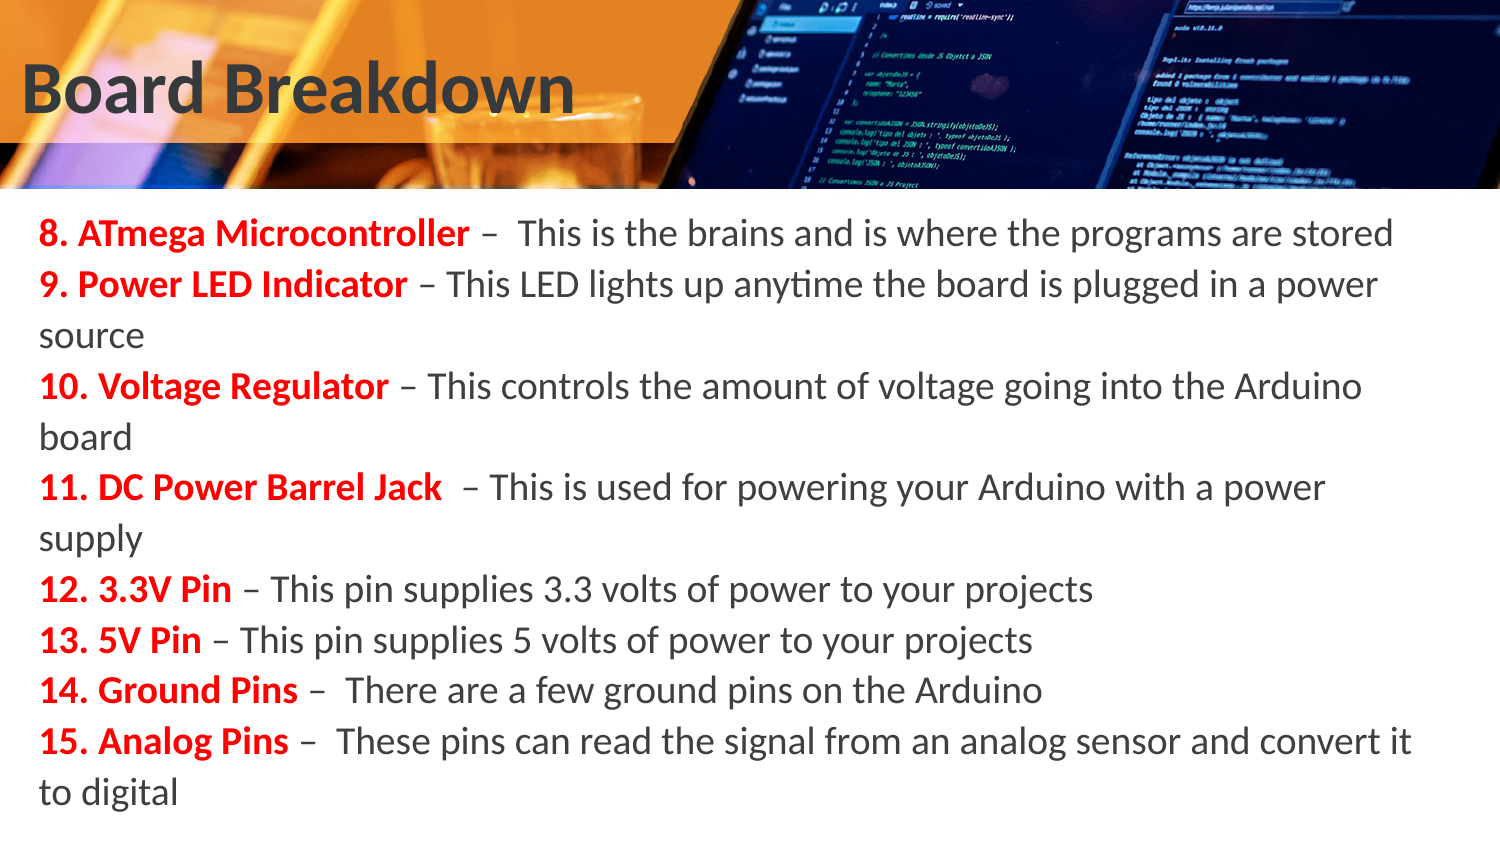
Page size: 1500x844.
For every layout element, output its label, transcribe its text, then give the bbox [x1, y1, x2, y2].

picture [0, 0, 1500, 844]
title Board Breakdown [6, 21, 1332, 147]
list 8. ATmega Microcontroller – This is the brains and is where the programs are stored 9. Power LED Indicator – This LED lights up anytime the board is plugged in a power source 10. Voltage Regulator – This controls the amount of voltage going into the Arduino board 11. DC Power Barrel Jack – This is used for powering your Arduino with a power supply 12. 3.3V Pin – This pin supplies 3.3 volts of power to your projects 13. 5V Pin – This pin supplies 5 volts of power to your projects 14. Ground Pins – There are a few ground pins on the Arduino 15. Analog Pins – These pins can read the signal from an analog sensor and convert it to digital [23, 196, 1452, 823]
